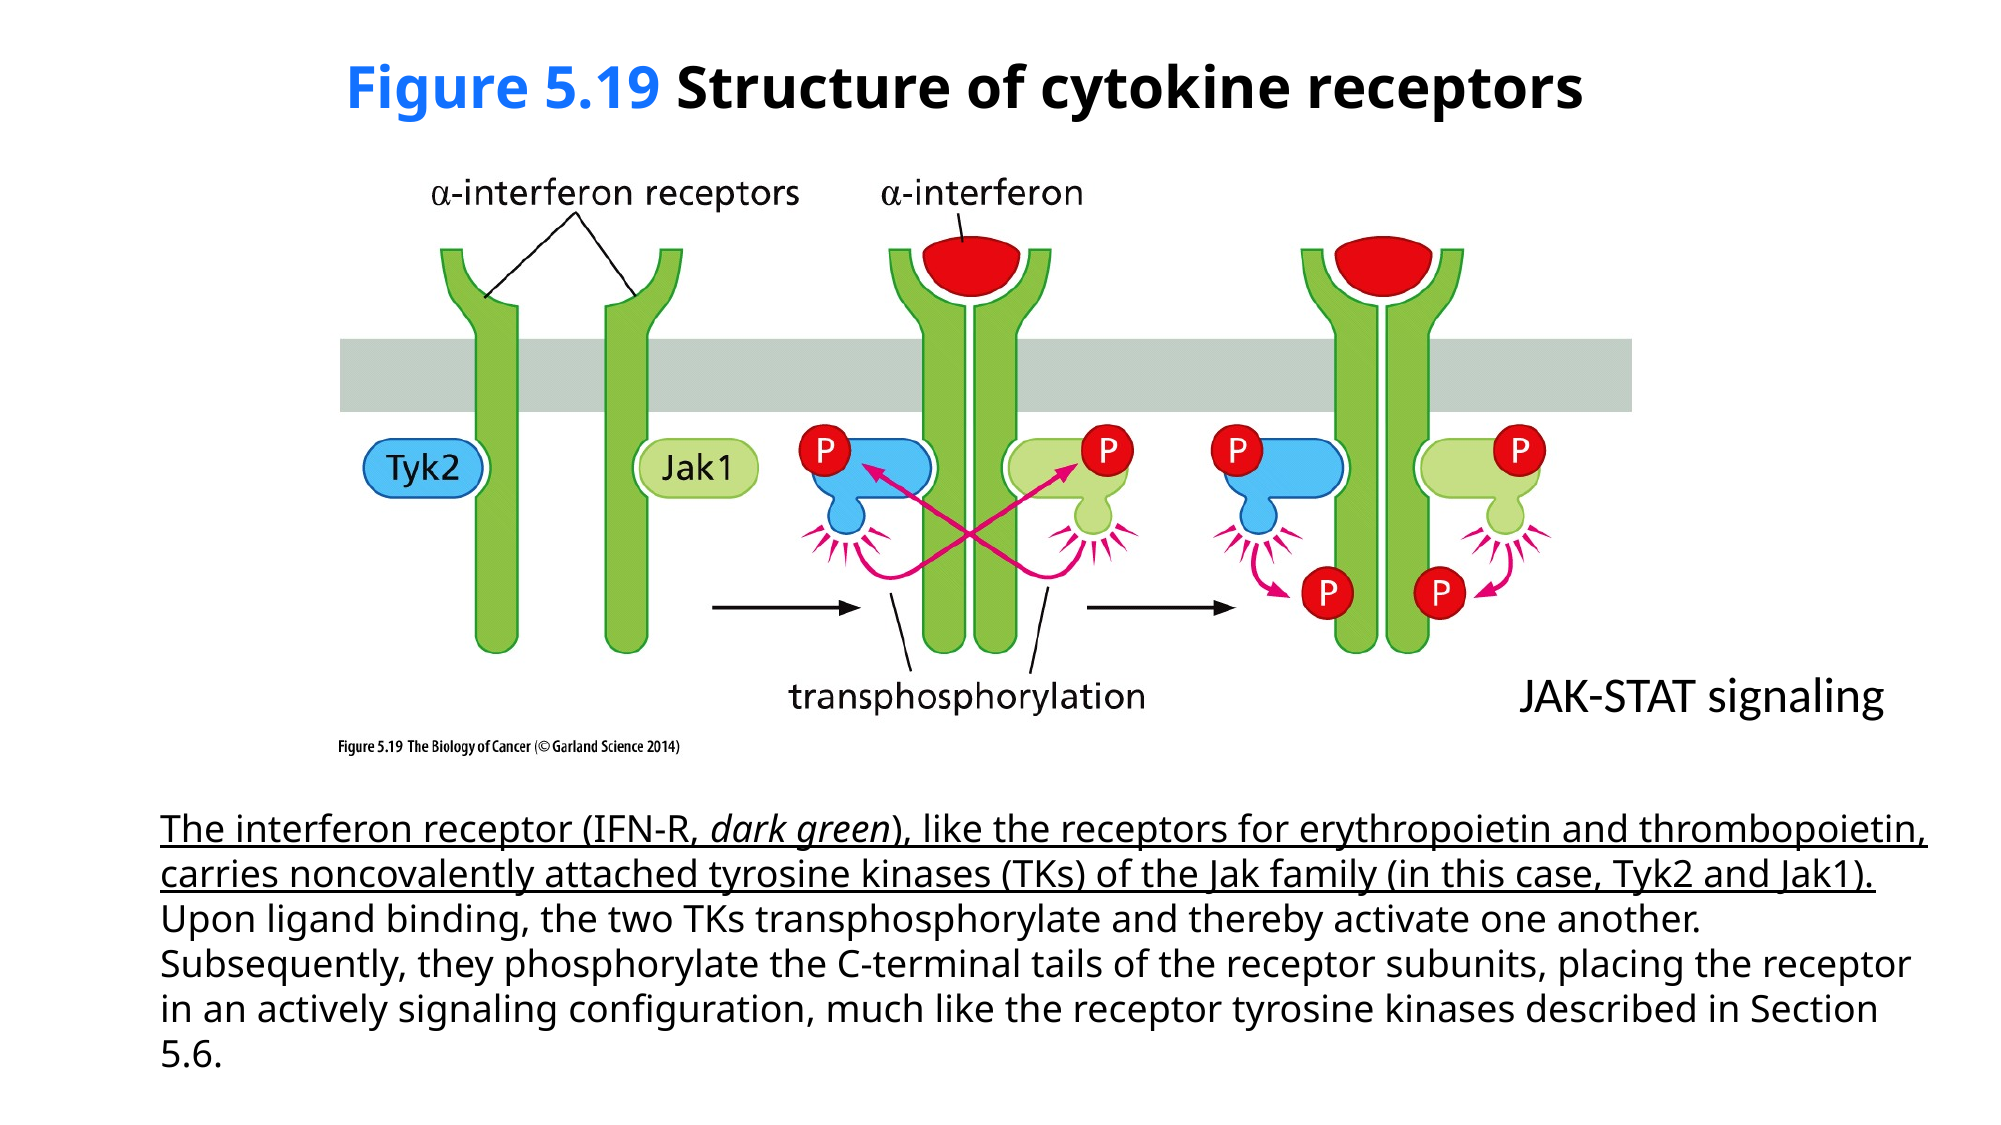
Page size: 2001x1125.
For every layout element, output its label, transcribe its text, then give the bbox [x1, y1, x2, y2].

picture [330, 167, 1641, 759]
text_box The interferon receptor (IFN-R, dark green), like the receptors for erythropoietin and thrombopoietin, carries noncovalently attached tyrosine kinases (TKs) of the Jak family (in this case, Tyk2 and Jak1). Upon ligand binding, the two TKs transphosphorylate and thereby activate one another. Subsequently, they phosphorylate the C-terminal tails of the receptor subunits, placing the receptor in an actively signaling configuration, much like the receptor tyrosine kinases described in Section 5.6. [145, 797, 1946, 1083]
text_box Figure 5.19 Structure of cytokine receptors [330, 43, 1761, 128]
text_box JAK-STAT signaling [1641, 655, 1900, 730]
